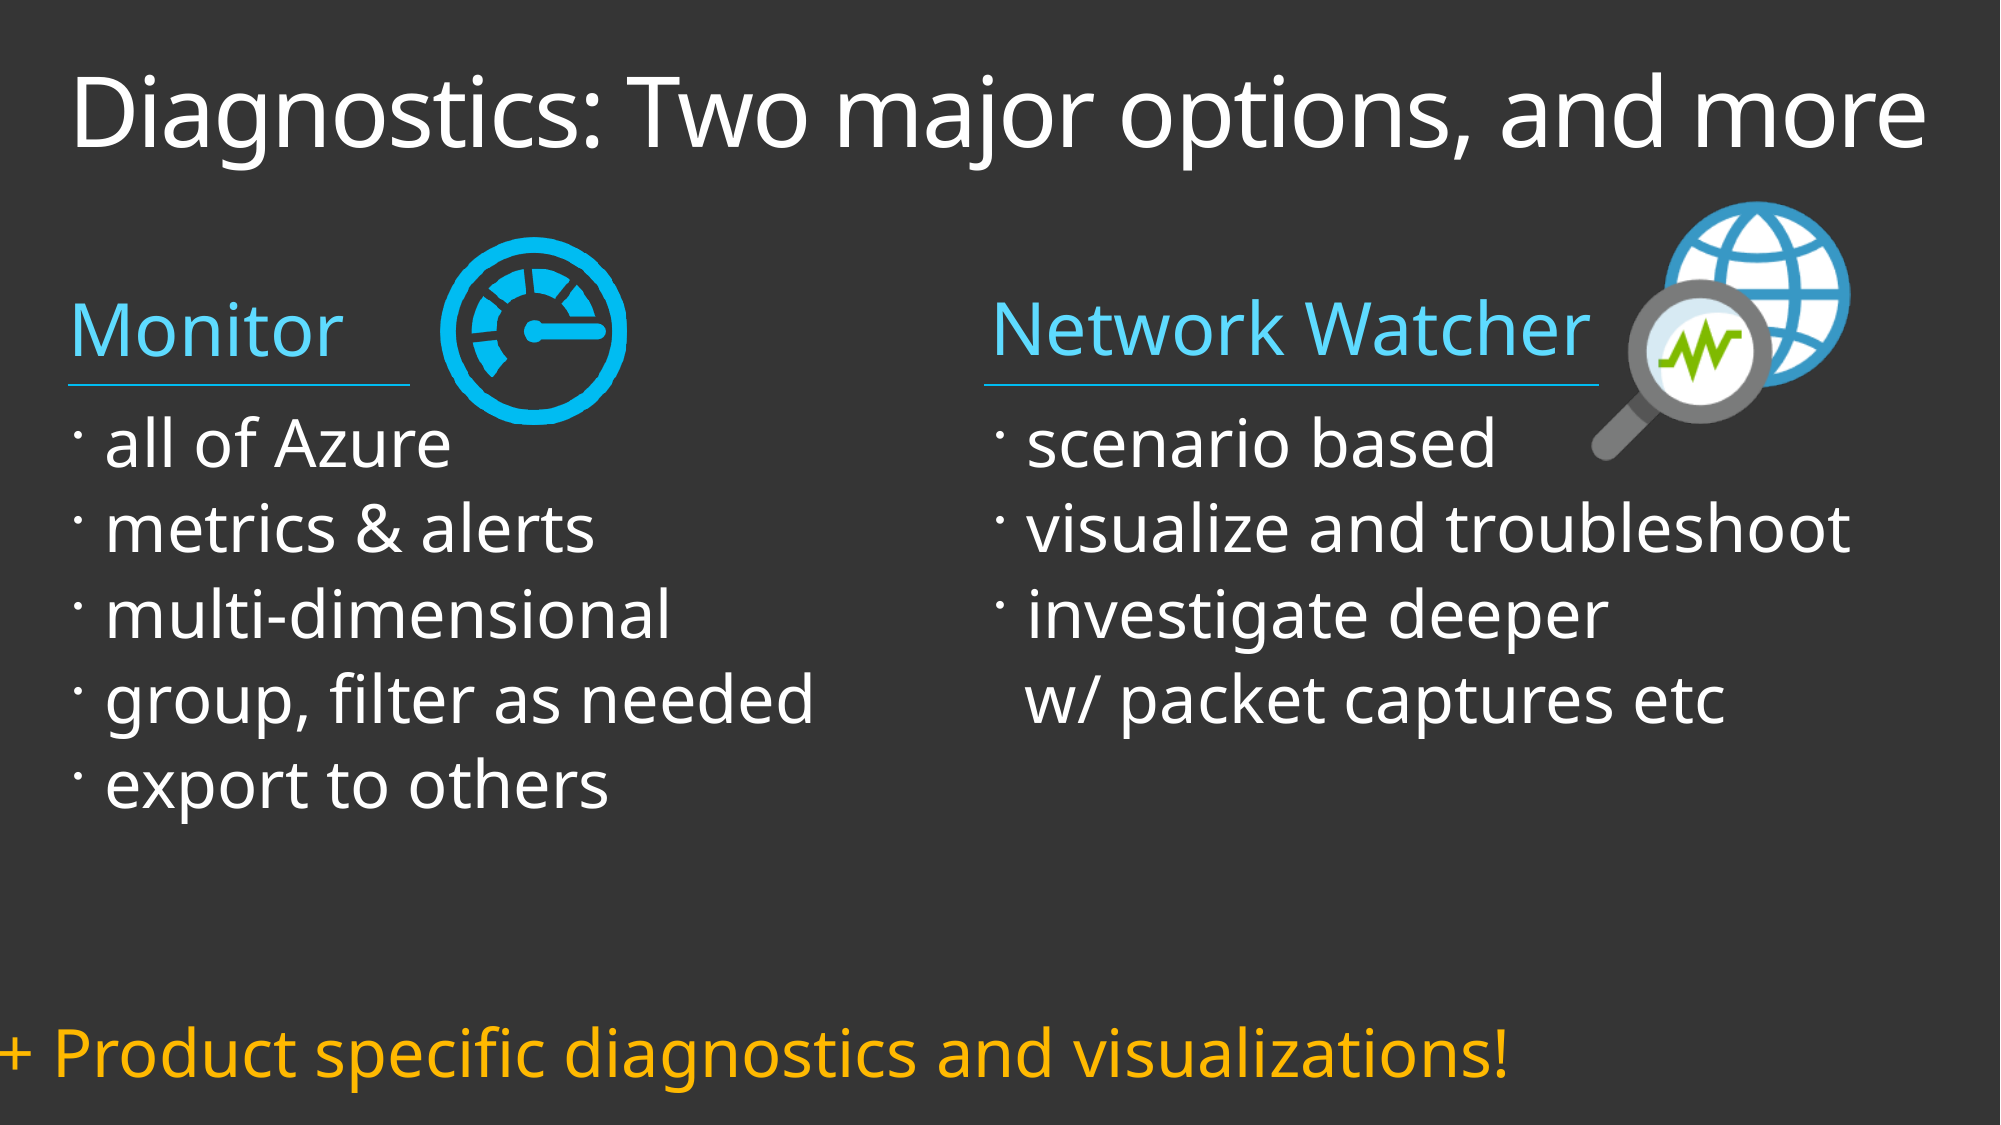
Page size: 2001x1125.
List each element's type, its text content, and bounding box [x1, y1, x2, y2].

text_box Network Watcher scenario based visualize and troubleshoot investigate deeper w/ packet captures etc [966, 277, 2000, 847]
list Monitor all of Azure metrics & alerts multi-dimensional group, filter as needed export to others [44, 277, 1083, 858]
picture [555, 343, 628, 425]
text_box + Product specific diagnostics and visualizations! [0, 995, 1543, 1116]
picture [440, 237, 519, 316]
picture [440, 347, 513, 425]
picture [549, 237, 628, 320]
title Diagnostics: Two major options, and more [44, 47, 1957, 196]
picture [1590, 201, 1851, 461]
picture [457, 254, 611, 409]
